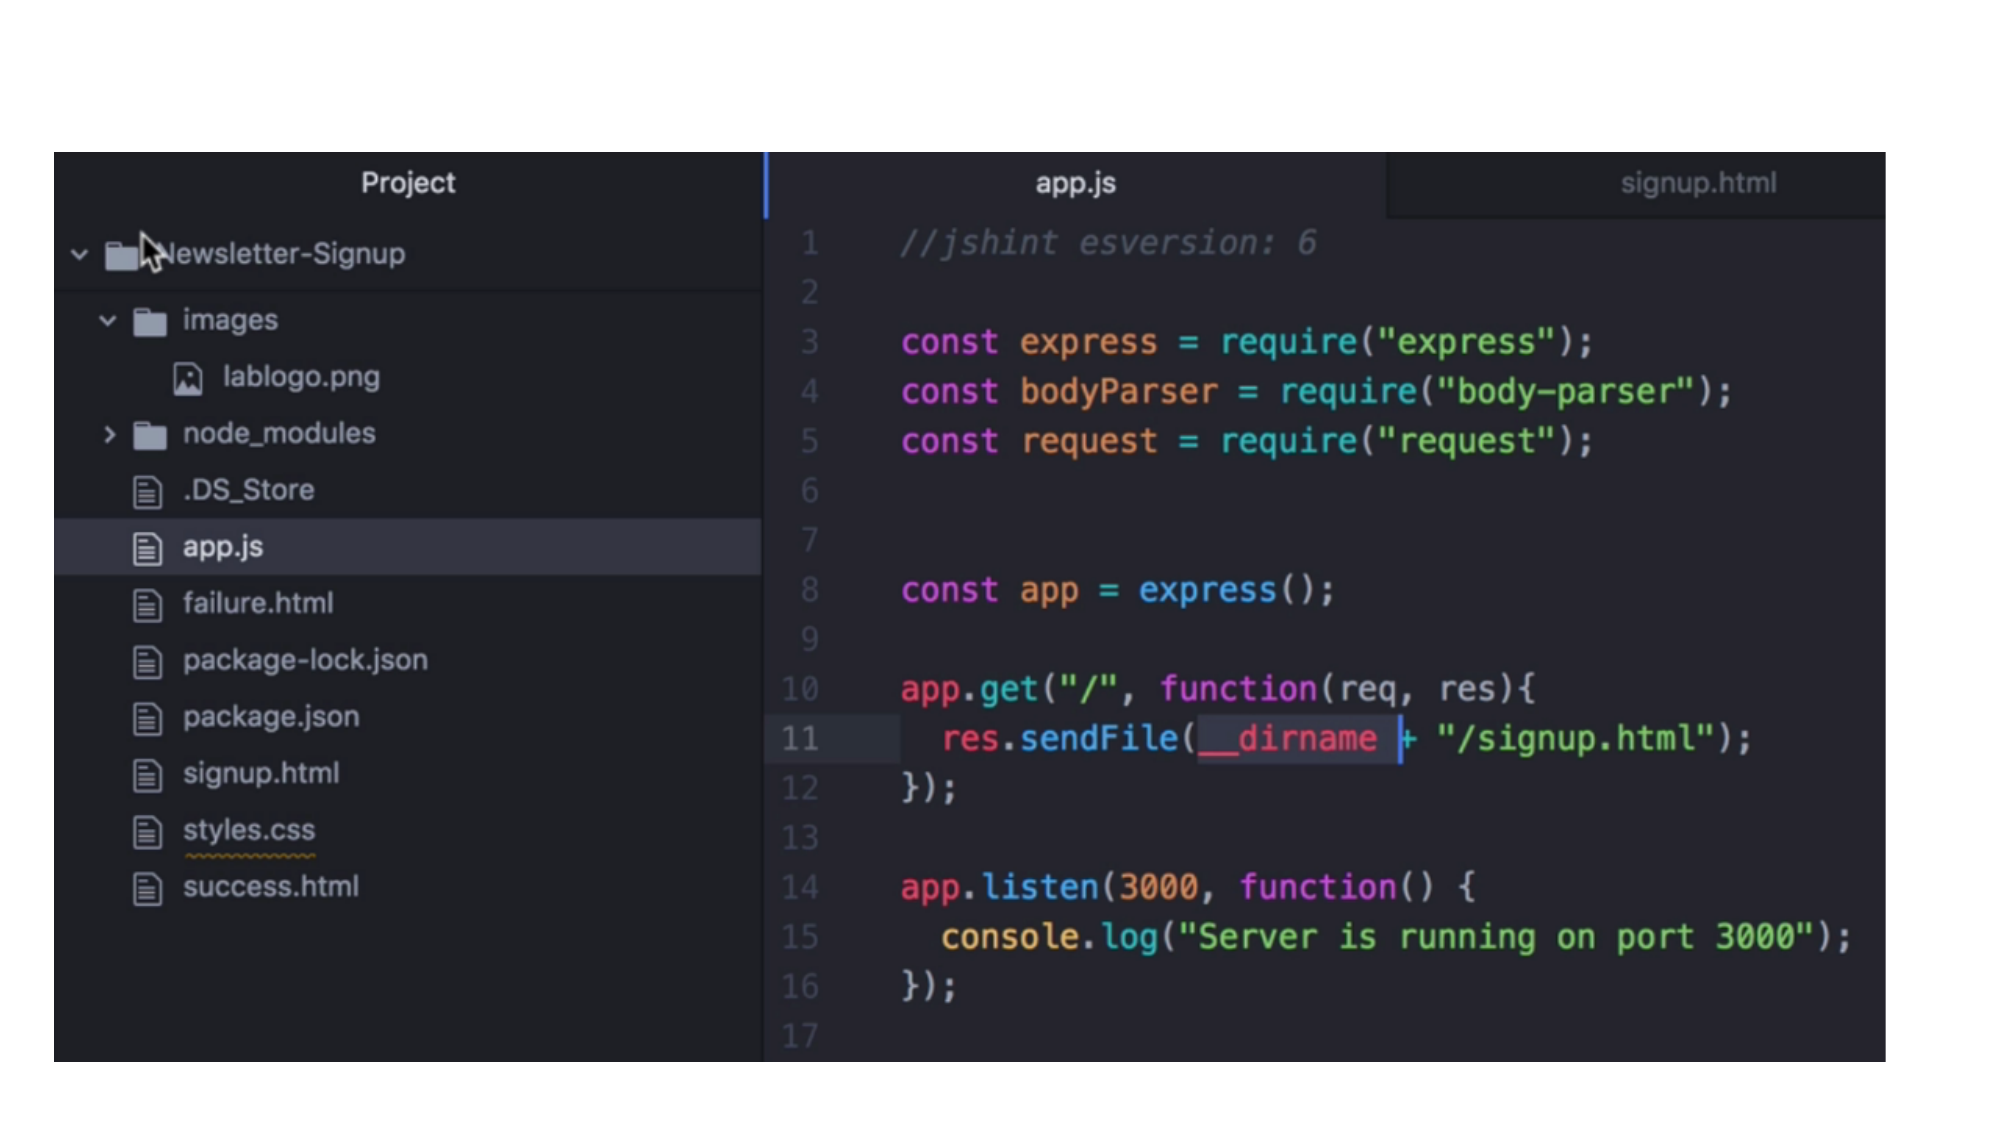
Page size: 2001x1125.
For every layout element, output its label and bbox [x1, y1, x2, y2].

picture [54, 152, 1886, 1062]
